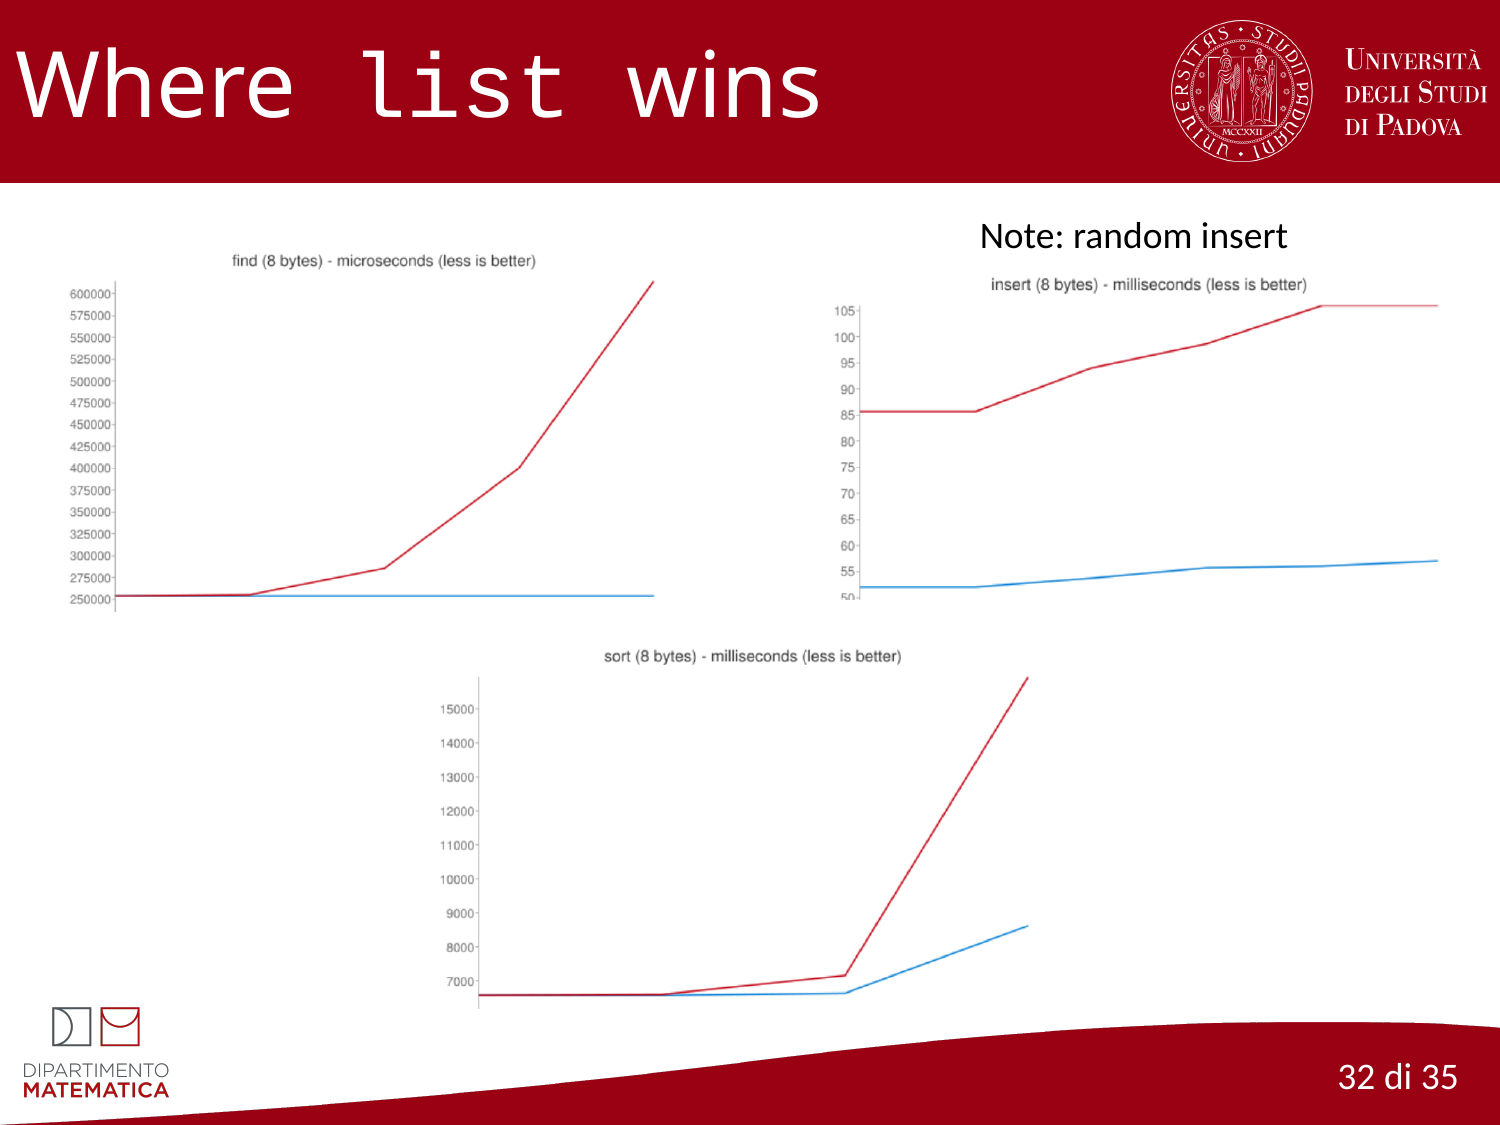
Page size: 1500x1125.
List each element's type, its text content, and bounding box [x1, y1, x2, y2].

picture [1171, 20, 1487, 162]
title Where list wins [0, 0, 1159, 179]
text_box Note: random insert [965, 203, 1348, 255]
picture [807, 255, 1466, 600]
picture [0, 1007, 1500, 1125]
picture [56, 240, 679, 612]
picture [418, 633, 1041, 1009]
slide_number 32 di 35 [1136, 1044, 1474, 1104]
